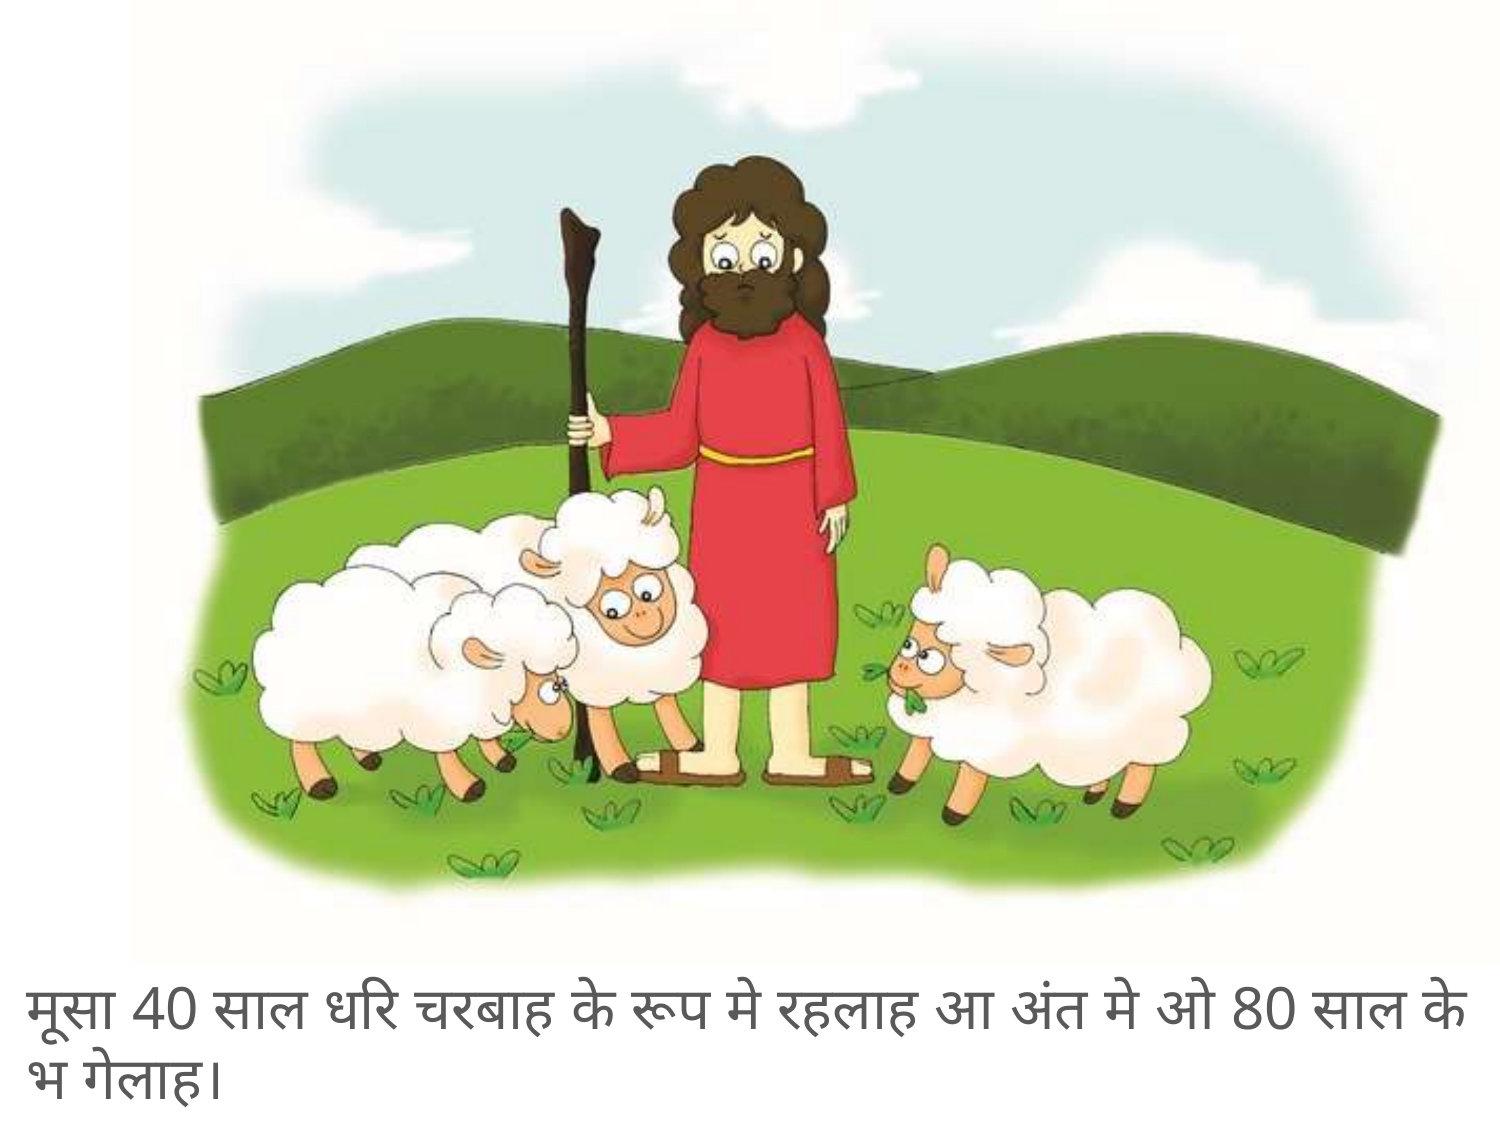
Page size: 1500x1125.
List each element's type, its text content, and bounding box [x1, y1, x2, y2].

text_box मूसा 40 साल धरि चरबाह के रूप मे रहलाह आ अंत मे ओ 80 साल के भ गेलाह। [11, 964, 1498, 1119]
picture [132, 0, 1500, 965]
